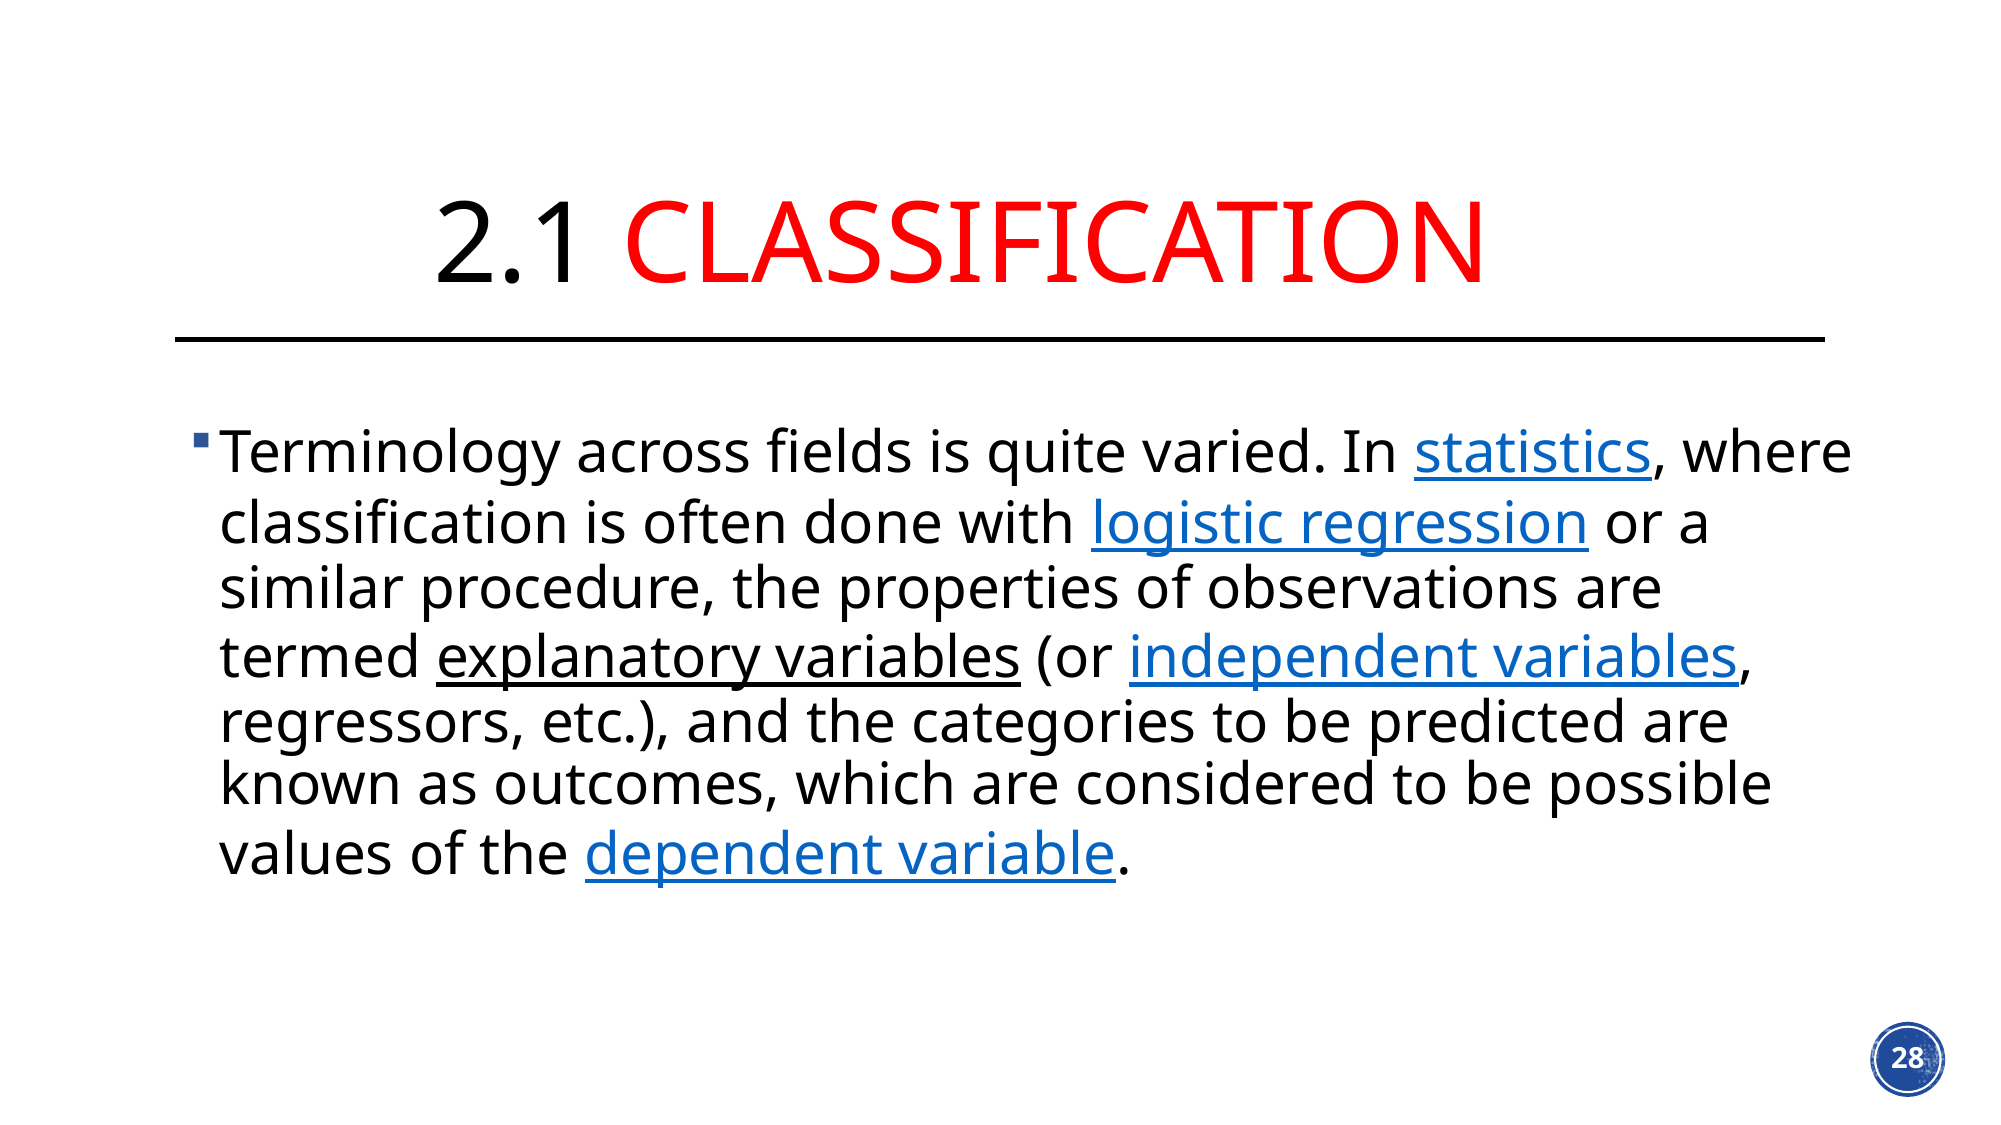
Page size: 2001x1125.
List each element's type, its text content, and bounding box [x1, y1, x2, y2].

list Terminology across fields is quite varied. In statistics, where classification is often done with logistic regression or a similar procedure, the properties of observations are termed explanatory variables (or independent variables, regressors, etc.), and the categories to be predicted are known as outcomes, which are considered to be possible values of the dependent variable. [174, 407, 1900, 917]
slide_number 27 [1855, 1028, 1961, 1089]
title 2.1 Classification [137, 114, 1788, 379]
